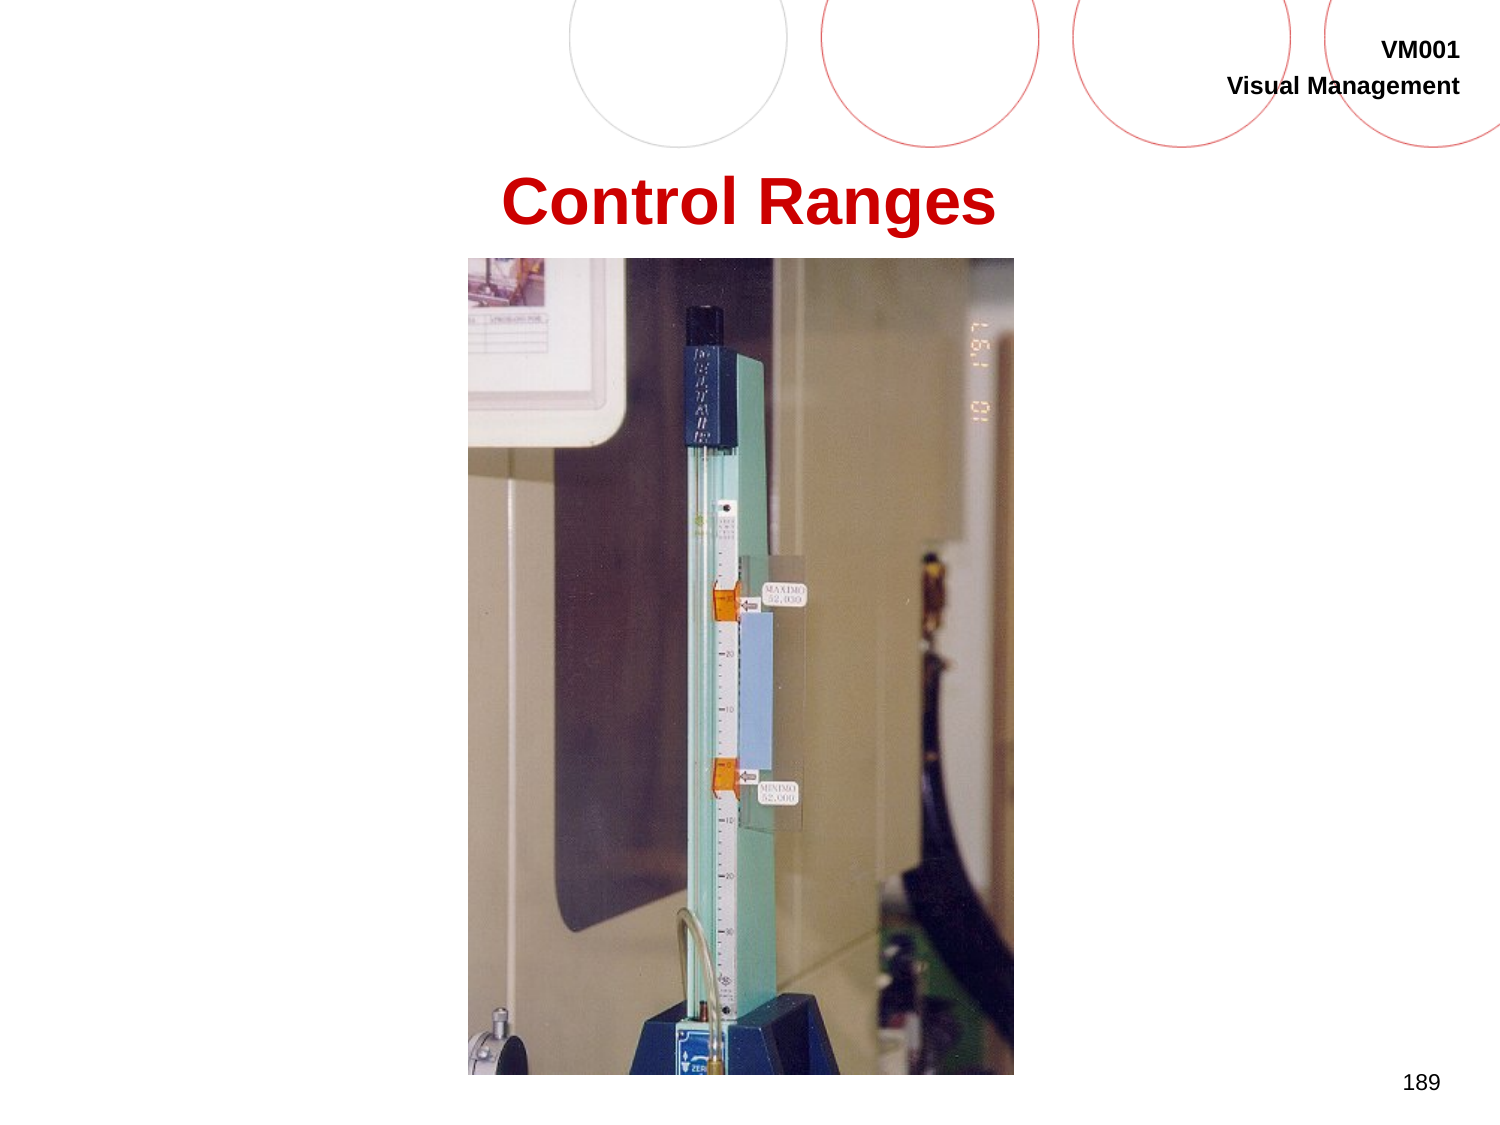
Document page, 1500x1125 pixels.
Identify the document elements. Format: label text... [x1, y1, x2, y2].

picture [568, 0, 1500, 149]
title Control Ranges [87, 170, 1413, 263]
picture [467, 257, 1014, 1075]
